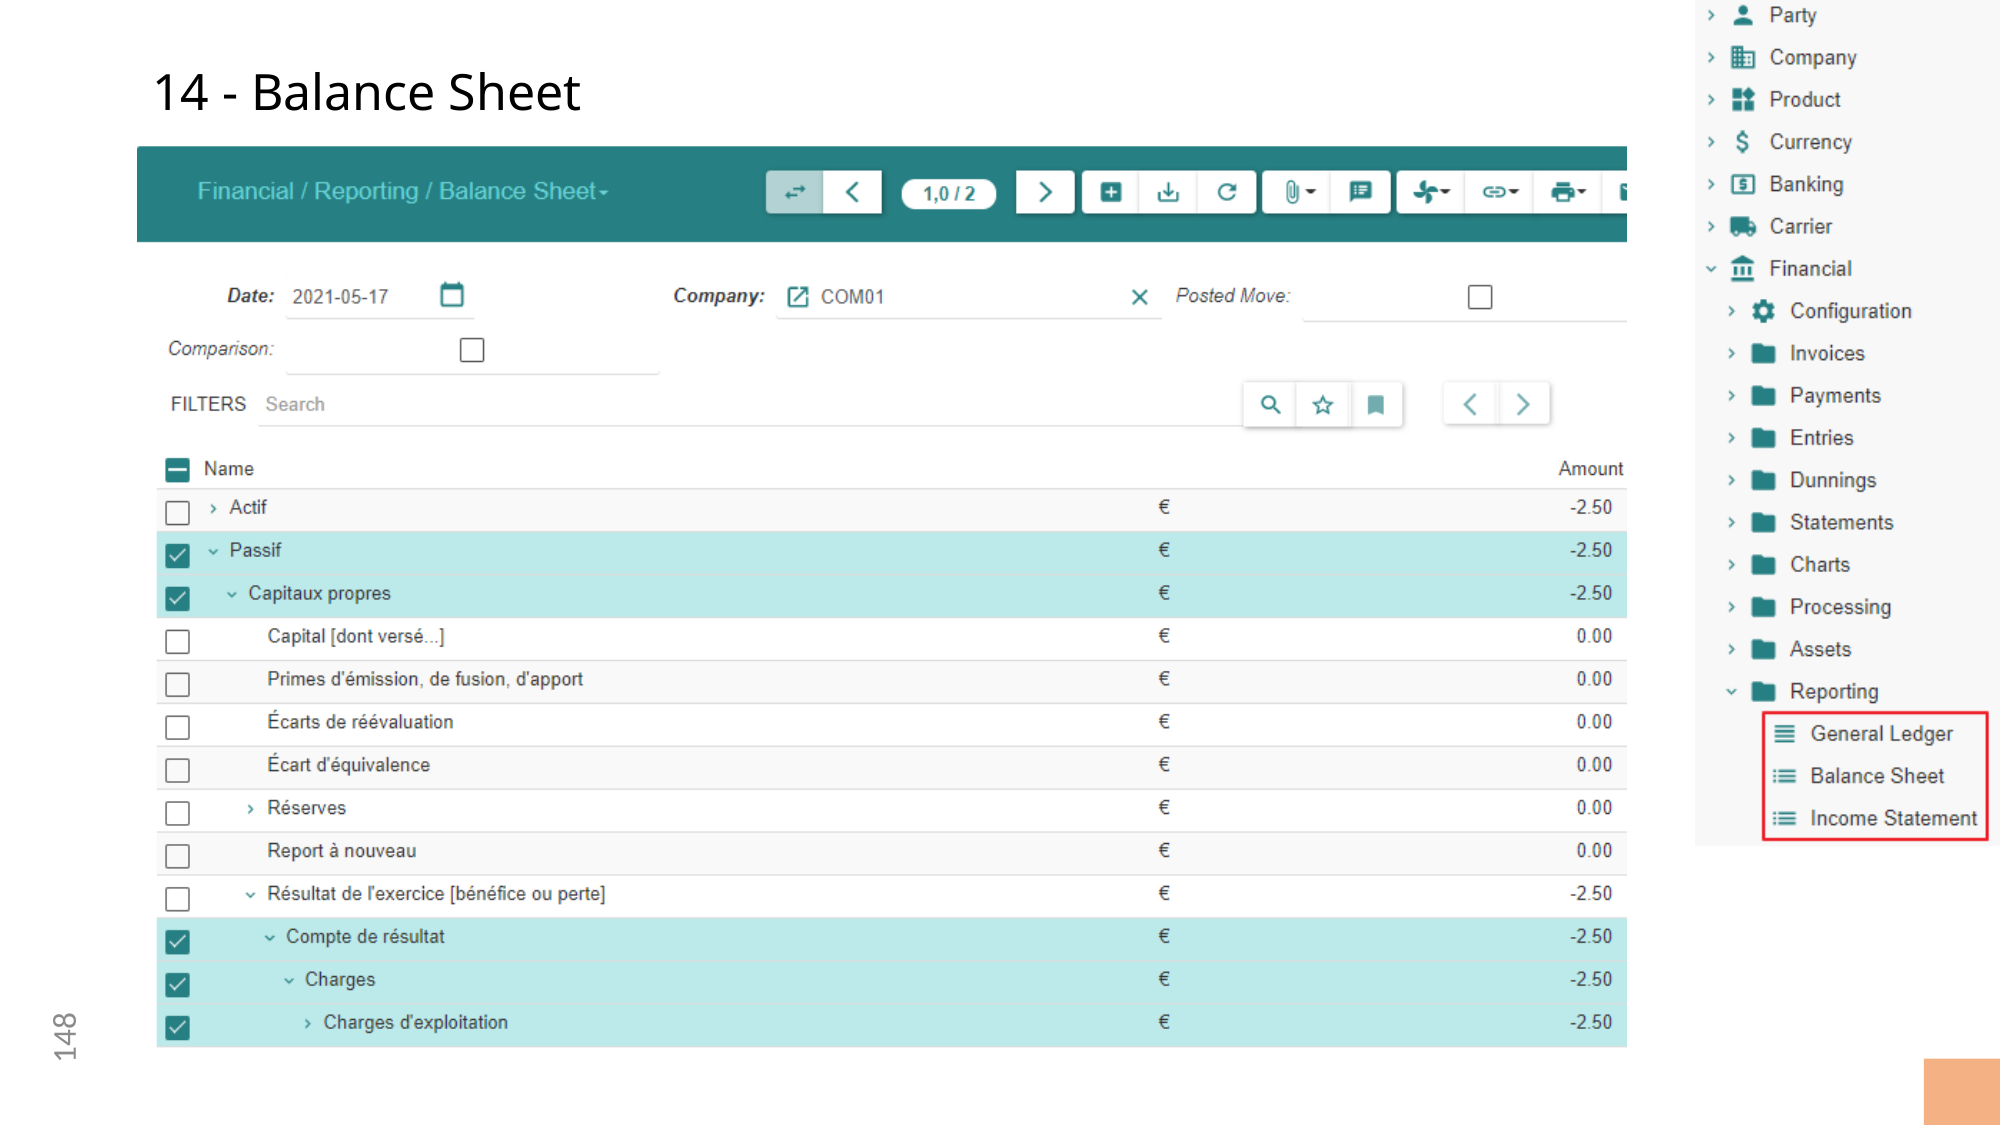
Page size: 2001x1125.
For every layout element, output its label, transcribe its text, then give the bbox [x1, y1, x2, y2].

picture [1695, 0, 2000, 846]
title 14 - Balance Sheet [137, 59, 1695, 136]
text_box [1923, 1058, 2000, 1125]
picture [137, 145, 1627, 1049]
slide_number 148 [32, 969, 93, 1108]
